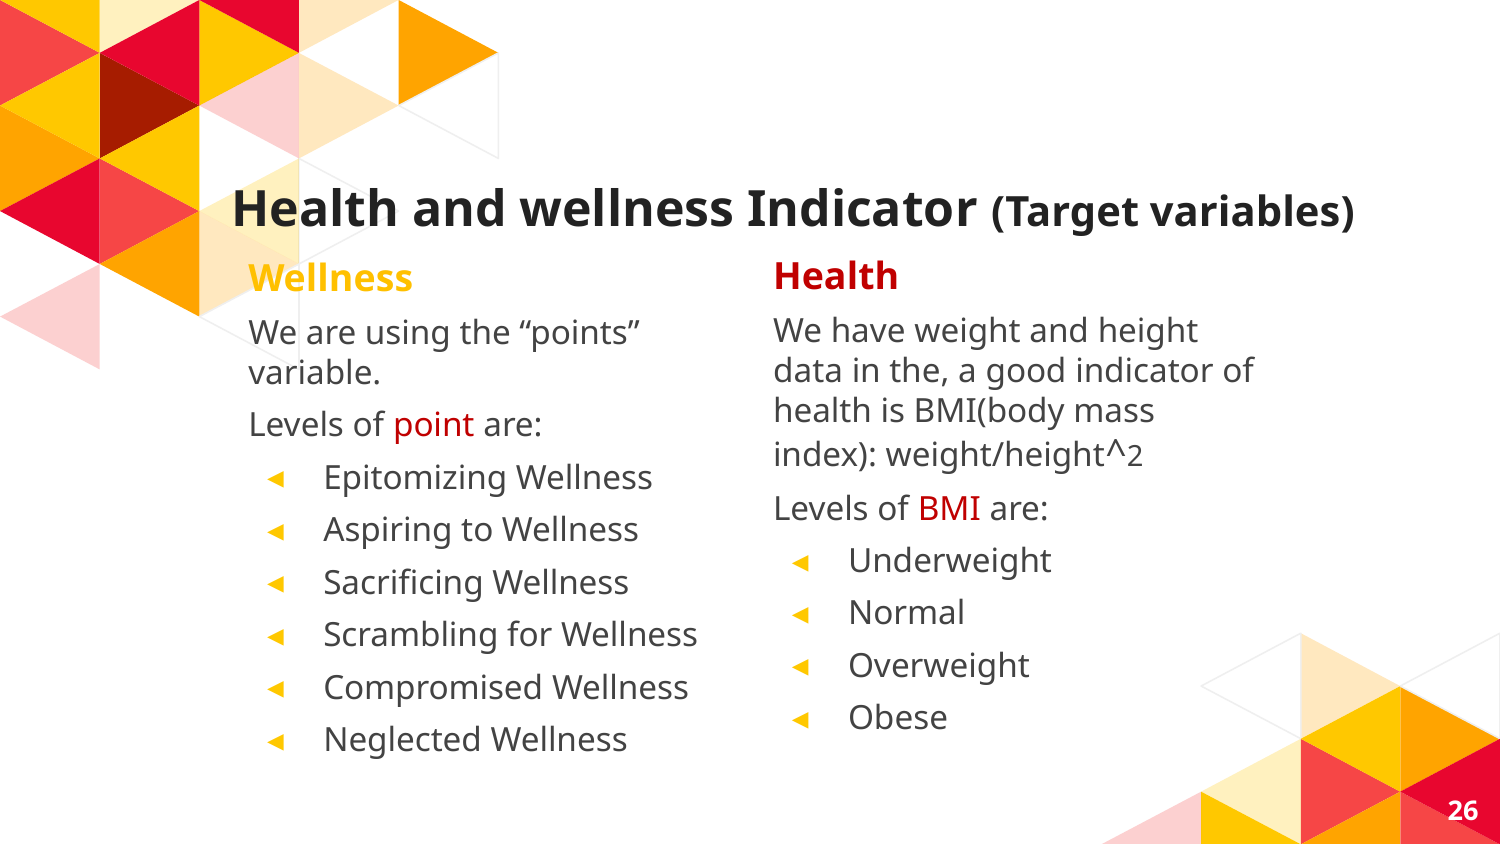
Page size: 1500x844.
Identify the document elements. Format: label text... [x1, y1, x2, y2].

slide_number 26 [1403, 779, 1494, 844]
list Health We have weight and height data in the, a good indicator of health is BMI(body mass index): weight/height^2 Levels of BMI are: Underweight Normal Overweight Obese [758, 237, 1273, 780]
list Wellness We are using the “points” variable. Levels of point are: Epitomizing Wellness Aspiring to Wellness Sacrificing Wellness Scrambling for Wellness Compromised Wellness Neglected Wellness [233, 252, 748, 793]
title Health and wellness Indicator (Target variables) [216, 142, 1431, 252]
